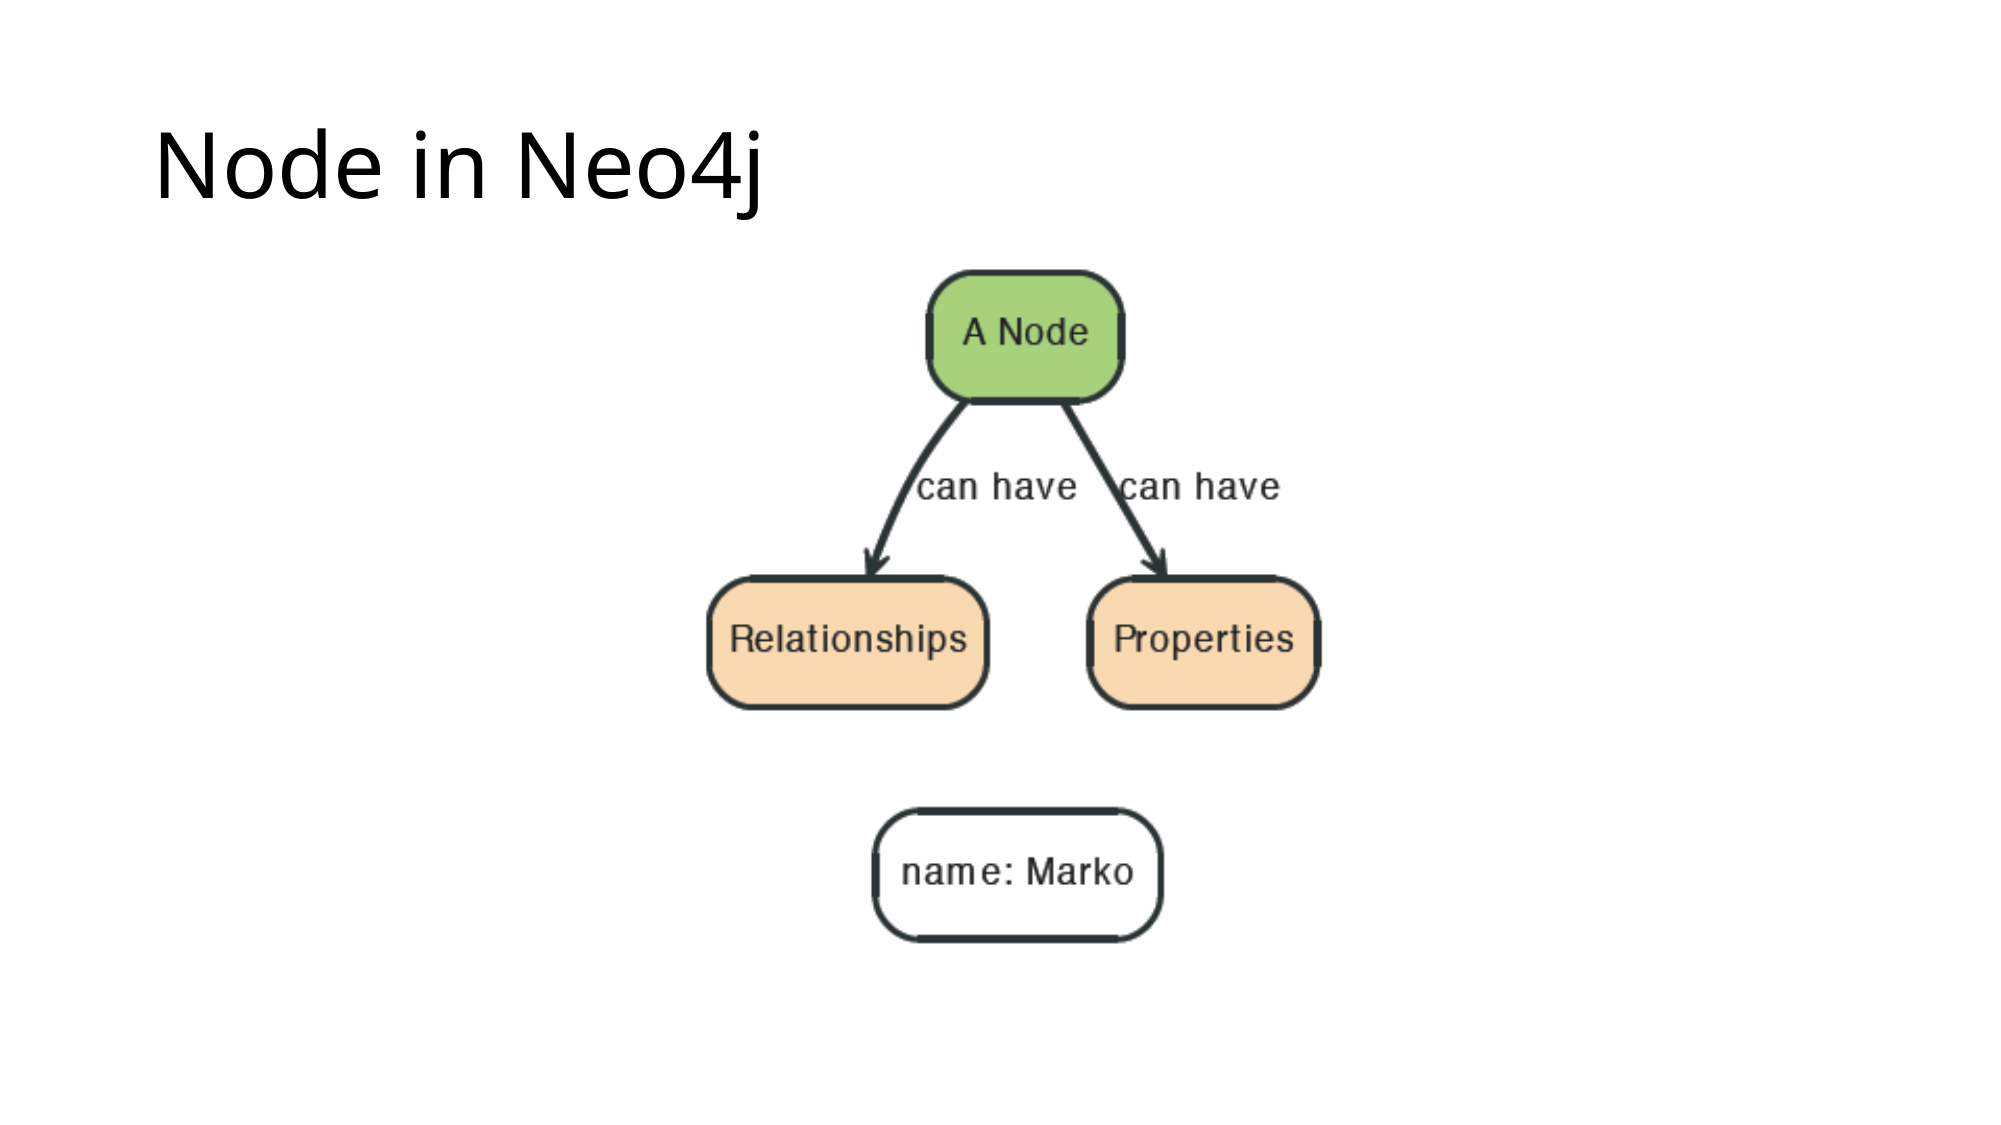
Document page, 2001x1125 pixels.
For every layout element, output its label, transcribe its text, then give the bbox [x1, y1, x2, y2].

picture [849, 795, 1175, 950]
picture [661, 243, 1339, 738]
title Node in Neo4j [137, 59, 1863, 278]
